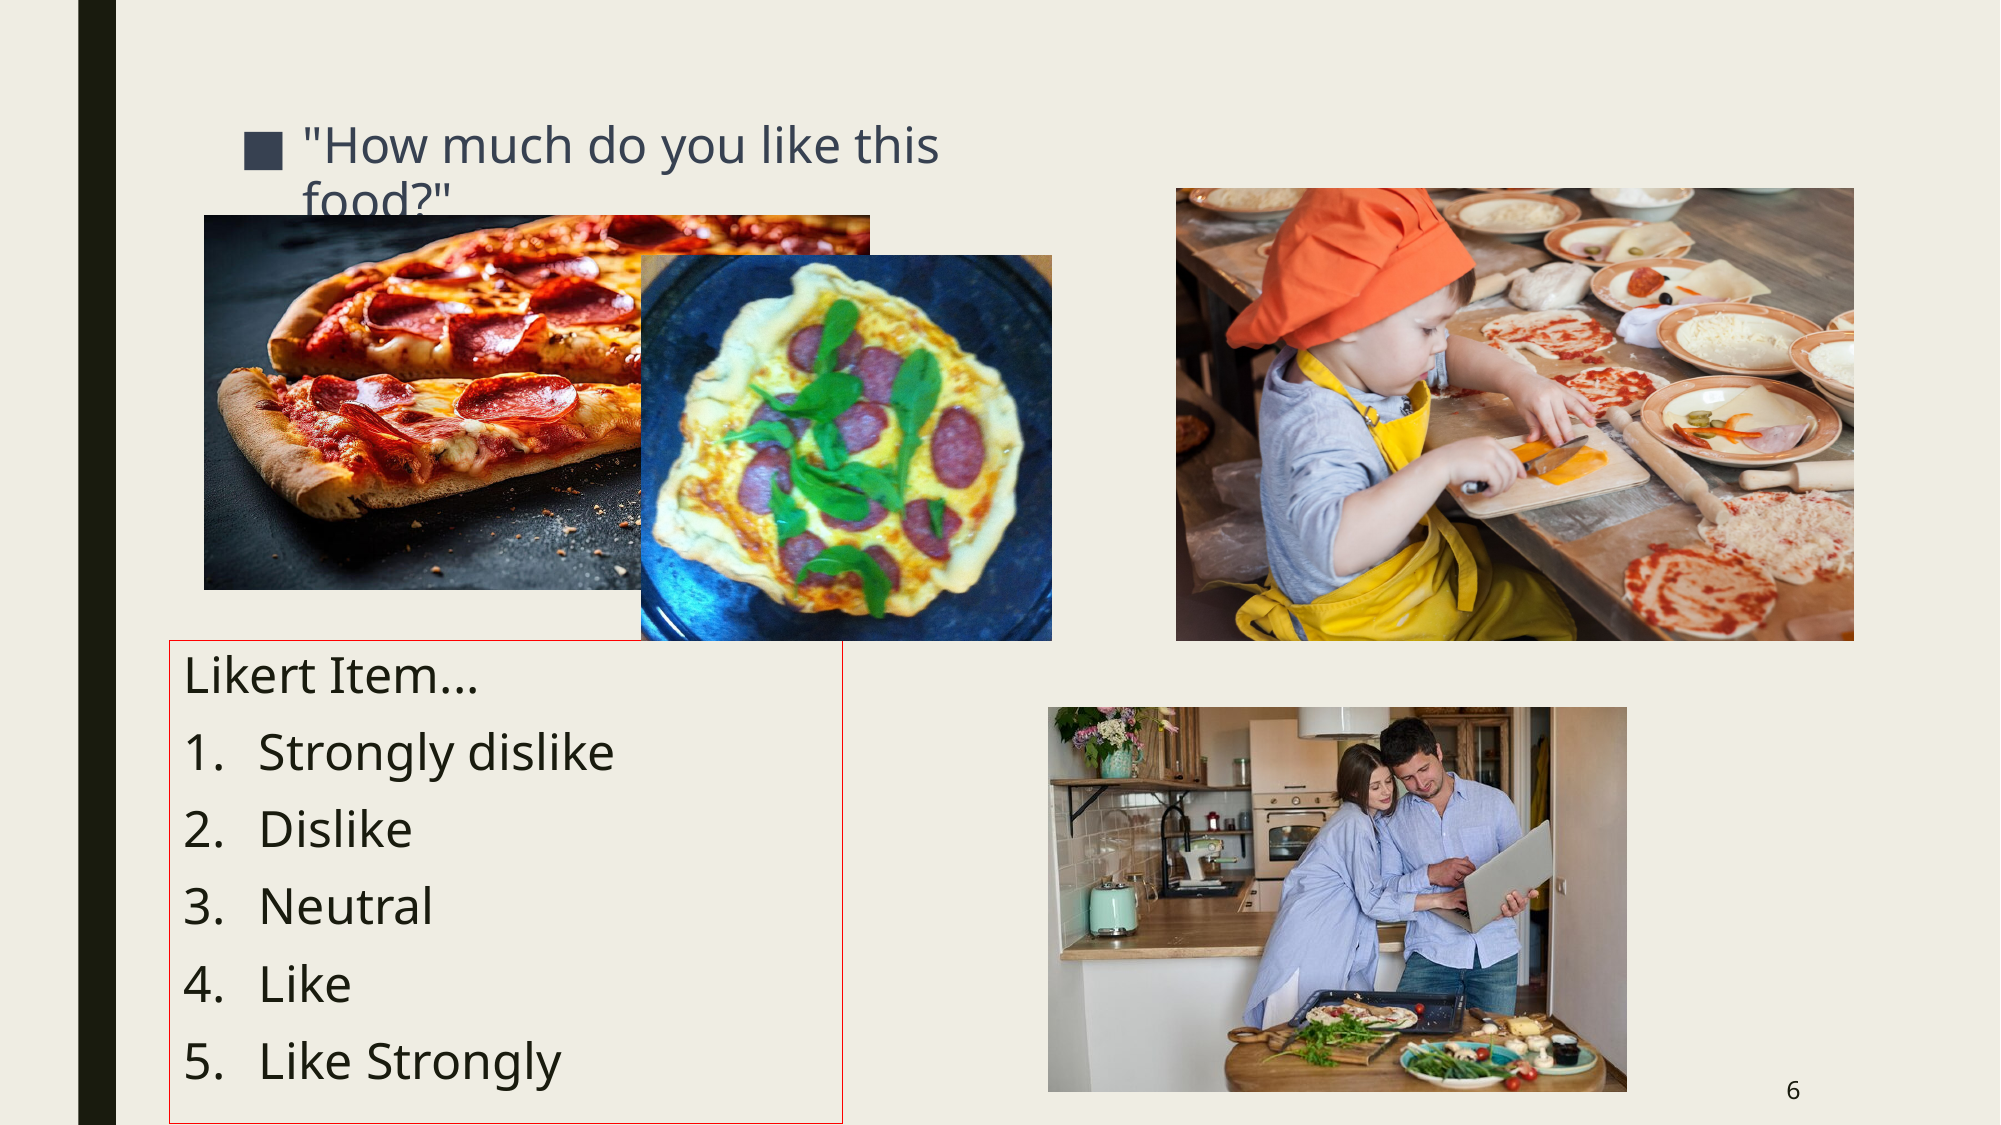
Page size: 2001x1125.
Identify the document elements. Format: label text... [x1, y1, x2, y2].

text_box "How much do you like this food?" [225, 111, 1111, 218]
picture [1048, 707, 1627, 1092]
picture [204, 215, 1052, 641]
picture [1176, 188, 1854, 641]
slide_number 6 [1553, 1058, 1816, 1125]
text_box Likert Item... Strongly dislike Dislike Neutral Like Like Strongly [169, 640, 843, 1124]
